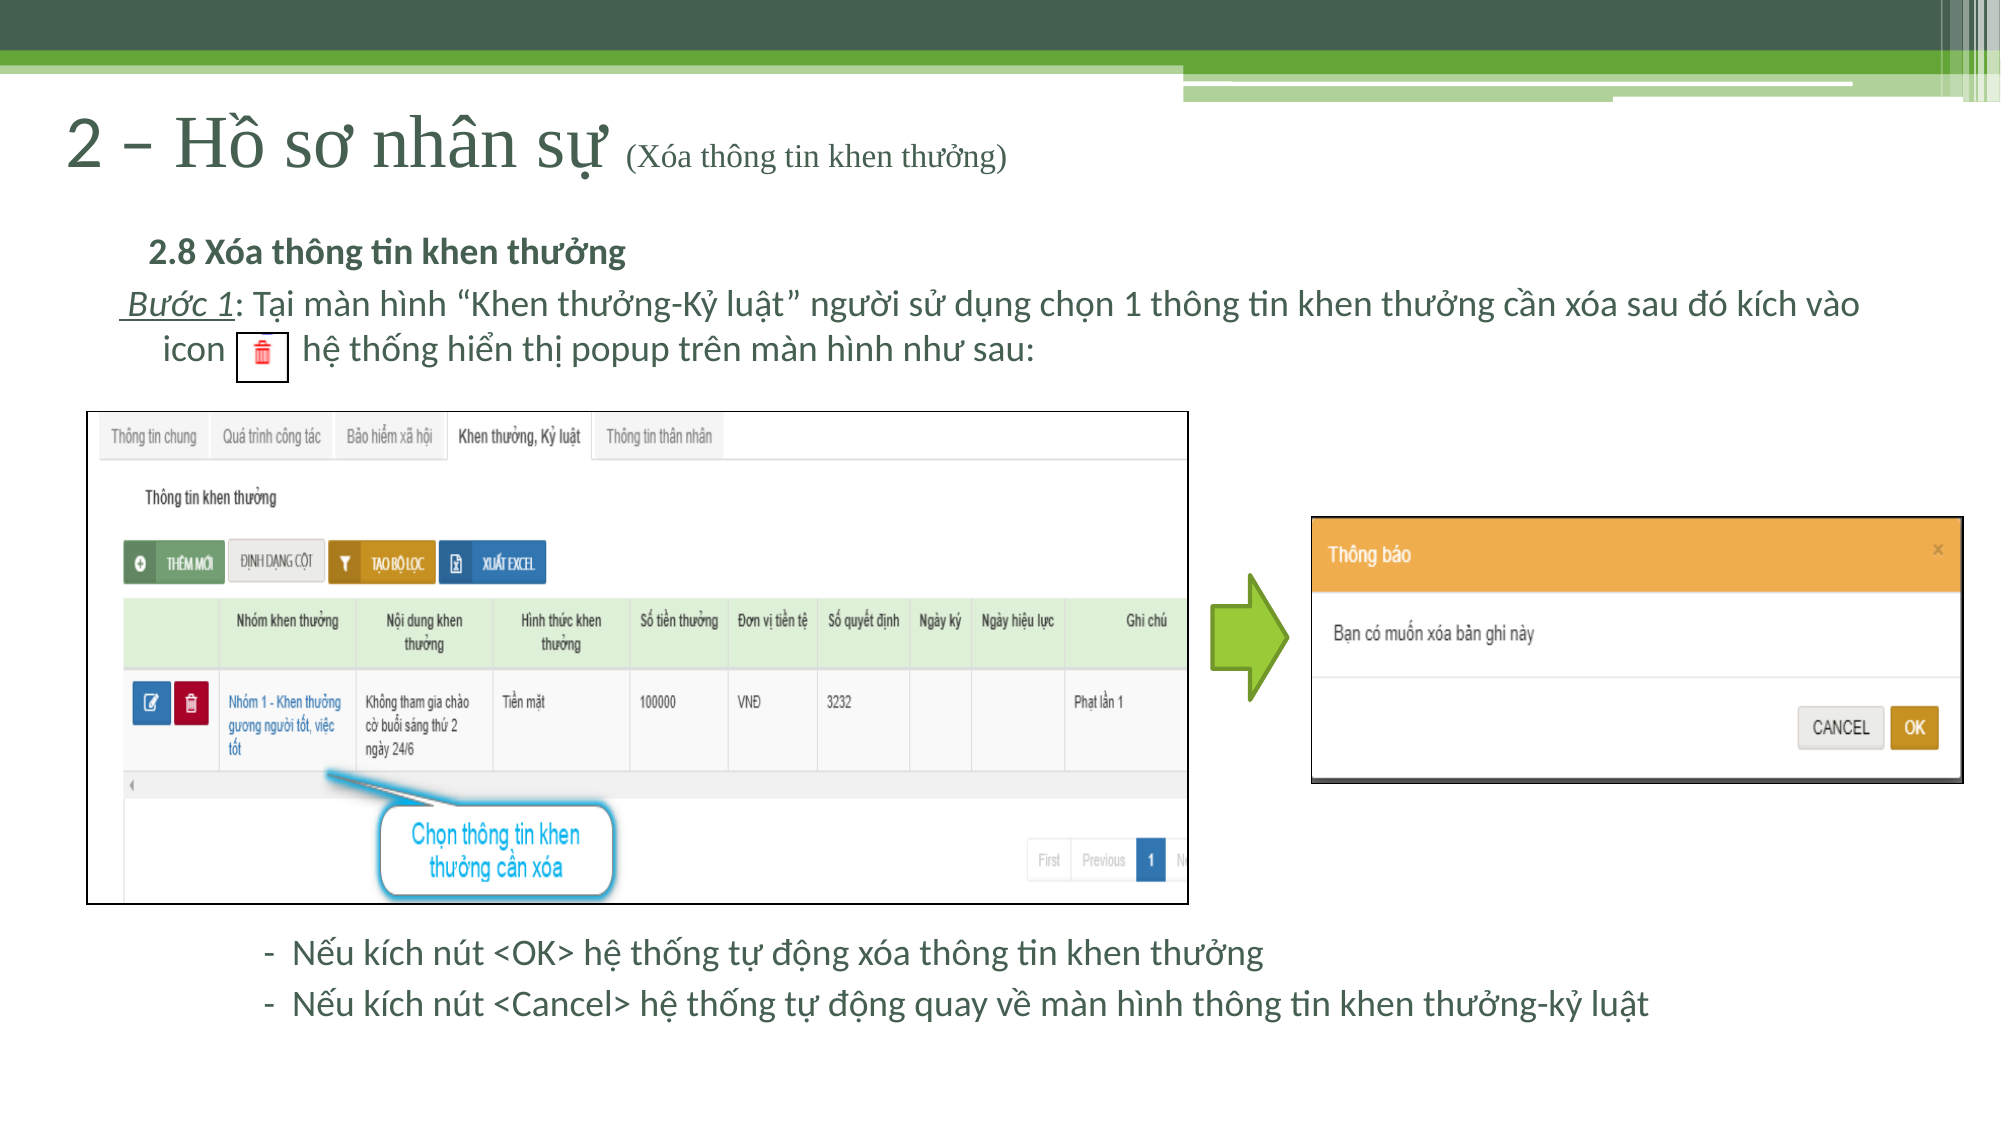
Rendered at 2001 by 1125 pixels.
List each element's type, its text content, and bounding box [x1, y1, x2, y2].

text_box [1210, 572, 1290, 703]
picture [237, 333, 288, 382]
title 2 – Hồ sơ nhân sự (Xóa thông tin khen thưởng) [50, 87, 1850, 188]
list 2.8 Xóa thông tin khen thưởng Bước 1: Tại màn hình “Khen thưởng-Kỷ luật” người sử dụng chọn 1 thông tin khen thưởng cần xóa sau đó kích vào icon hệ thống hiển thị popup trên màn hình như sau: - Nếu kích nút <OK> hệ thống tự động xóa thông tin khen thưởng - Nếu kích nút <Cancel> hệ thống tự động quay về màn hình thông tin khen thưởng-kỷ luật [87, 212, 1888, 922]
picture [87, 412, 1188, 904]
picture [1312, 516, 1963, 783]
